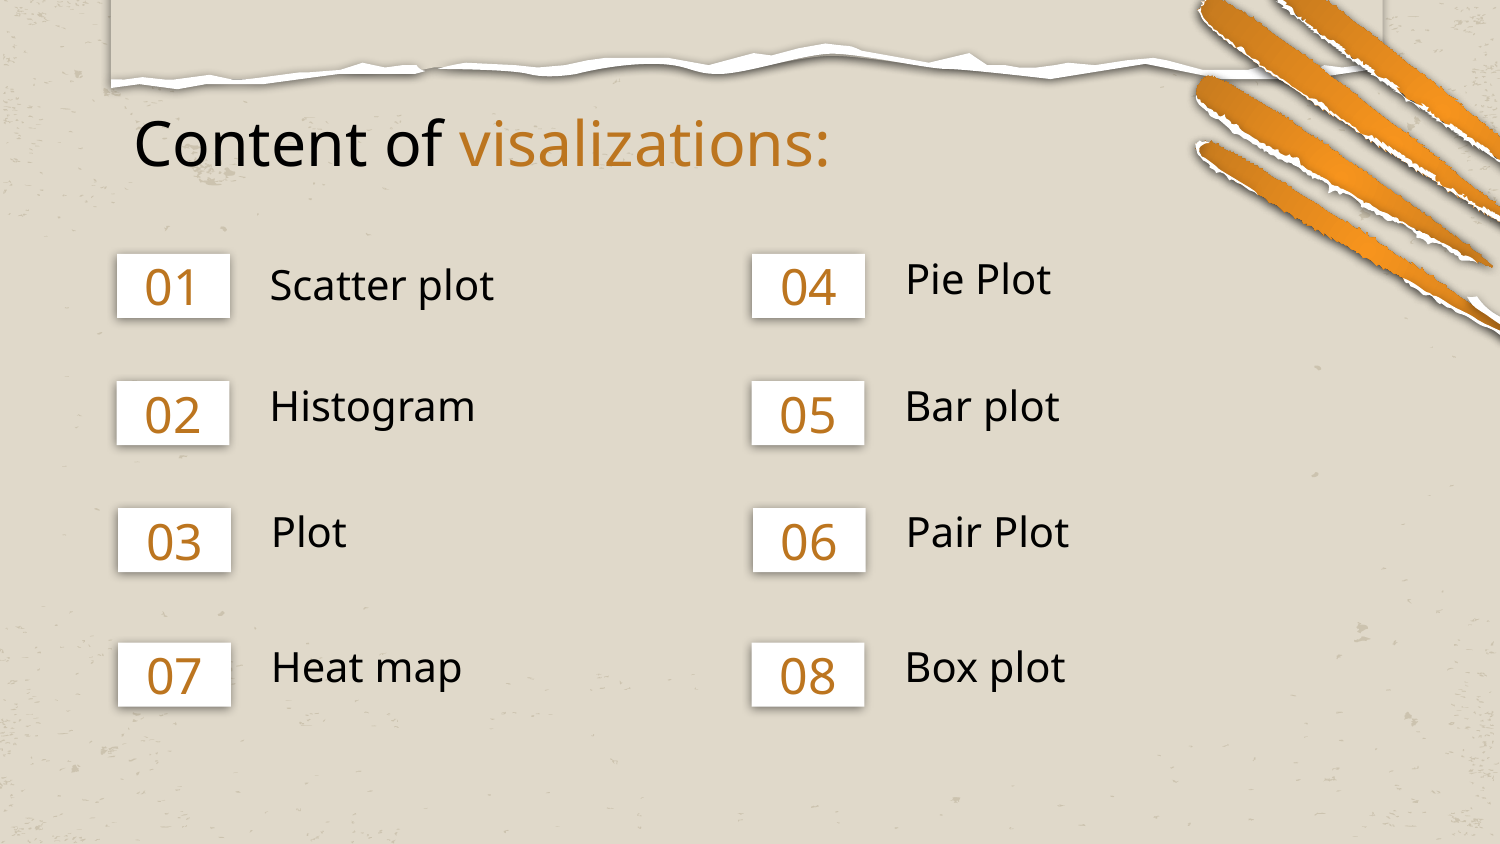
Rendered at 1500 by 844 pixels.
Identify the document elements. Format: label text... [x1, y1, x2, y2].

text_box Box plot [889, 641, 1365, 706]
text_box 08 [751, 642, 865, 707]
title 02 [116, 381, 230, 446]
text_box Pair Plot [890, 506, 1367, 572]
subtitle Bar plot [889, 380, 1365, 445]
title 01 [117, 253, 230, 318]
picture [0, 0, 1500, 844]
text_box Heat map [255, 641, 732, 706]
text_box 06 [753, 508, 866, 573]
picture [185, 56, 1205, 89]
title 04 [752, 253, 865, 318]
text_box 07 [118, 642, 231, 707]
subtitle Scatter plot [254, 259, 730, 324]
title 05 [751, 381, 865, 446]
subtitle Plot [255, 506, 732, 572]
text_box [1262, 0, 1500, 422]
subtitle Pie Plot [889, 253, 1257, 318]
subtitle Histogram [254, 380, 730, 445]
title 03 [118, 508, 231, 573]
picture [1224, 80, 1262, 89]
title Content of visalizations: [118, 89, 1243, 184]
